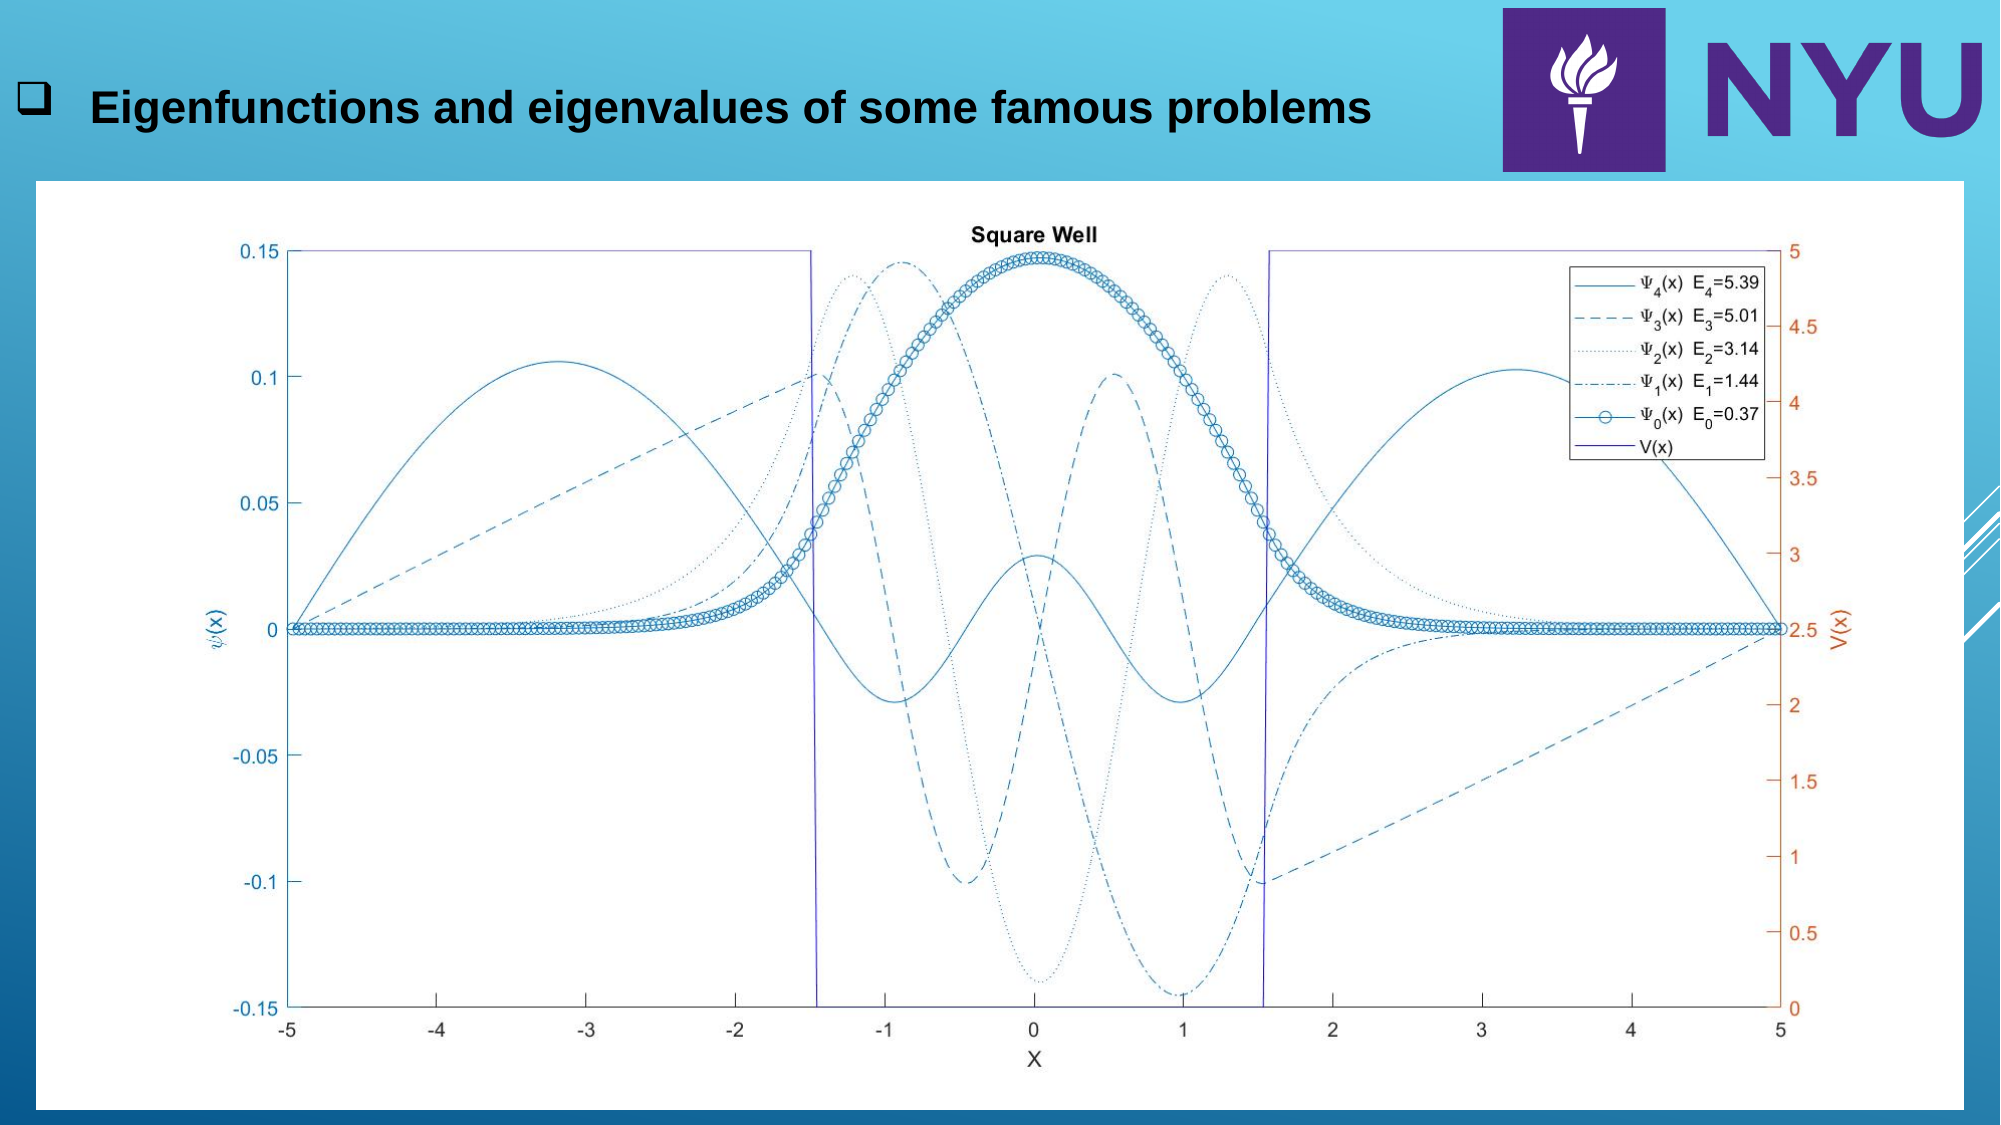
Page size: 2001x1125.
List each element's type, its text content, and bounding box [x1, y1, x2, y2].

picture [36, 181, 1964, 1110]
picture [1502, 8, 1983, 172]
text_box Eigenfunctions and eigenvalues of some famous problems [0, 15, 1521, 140]
